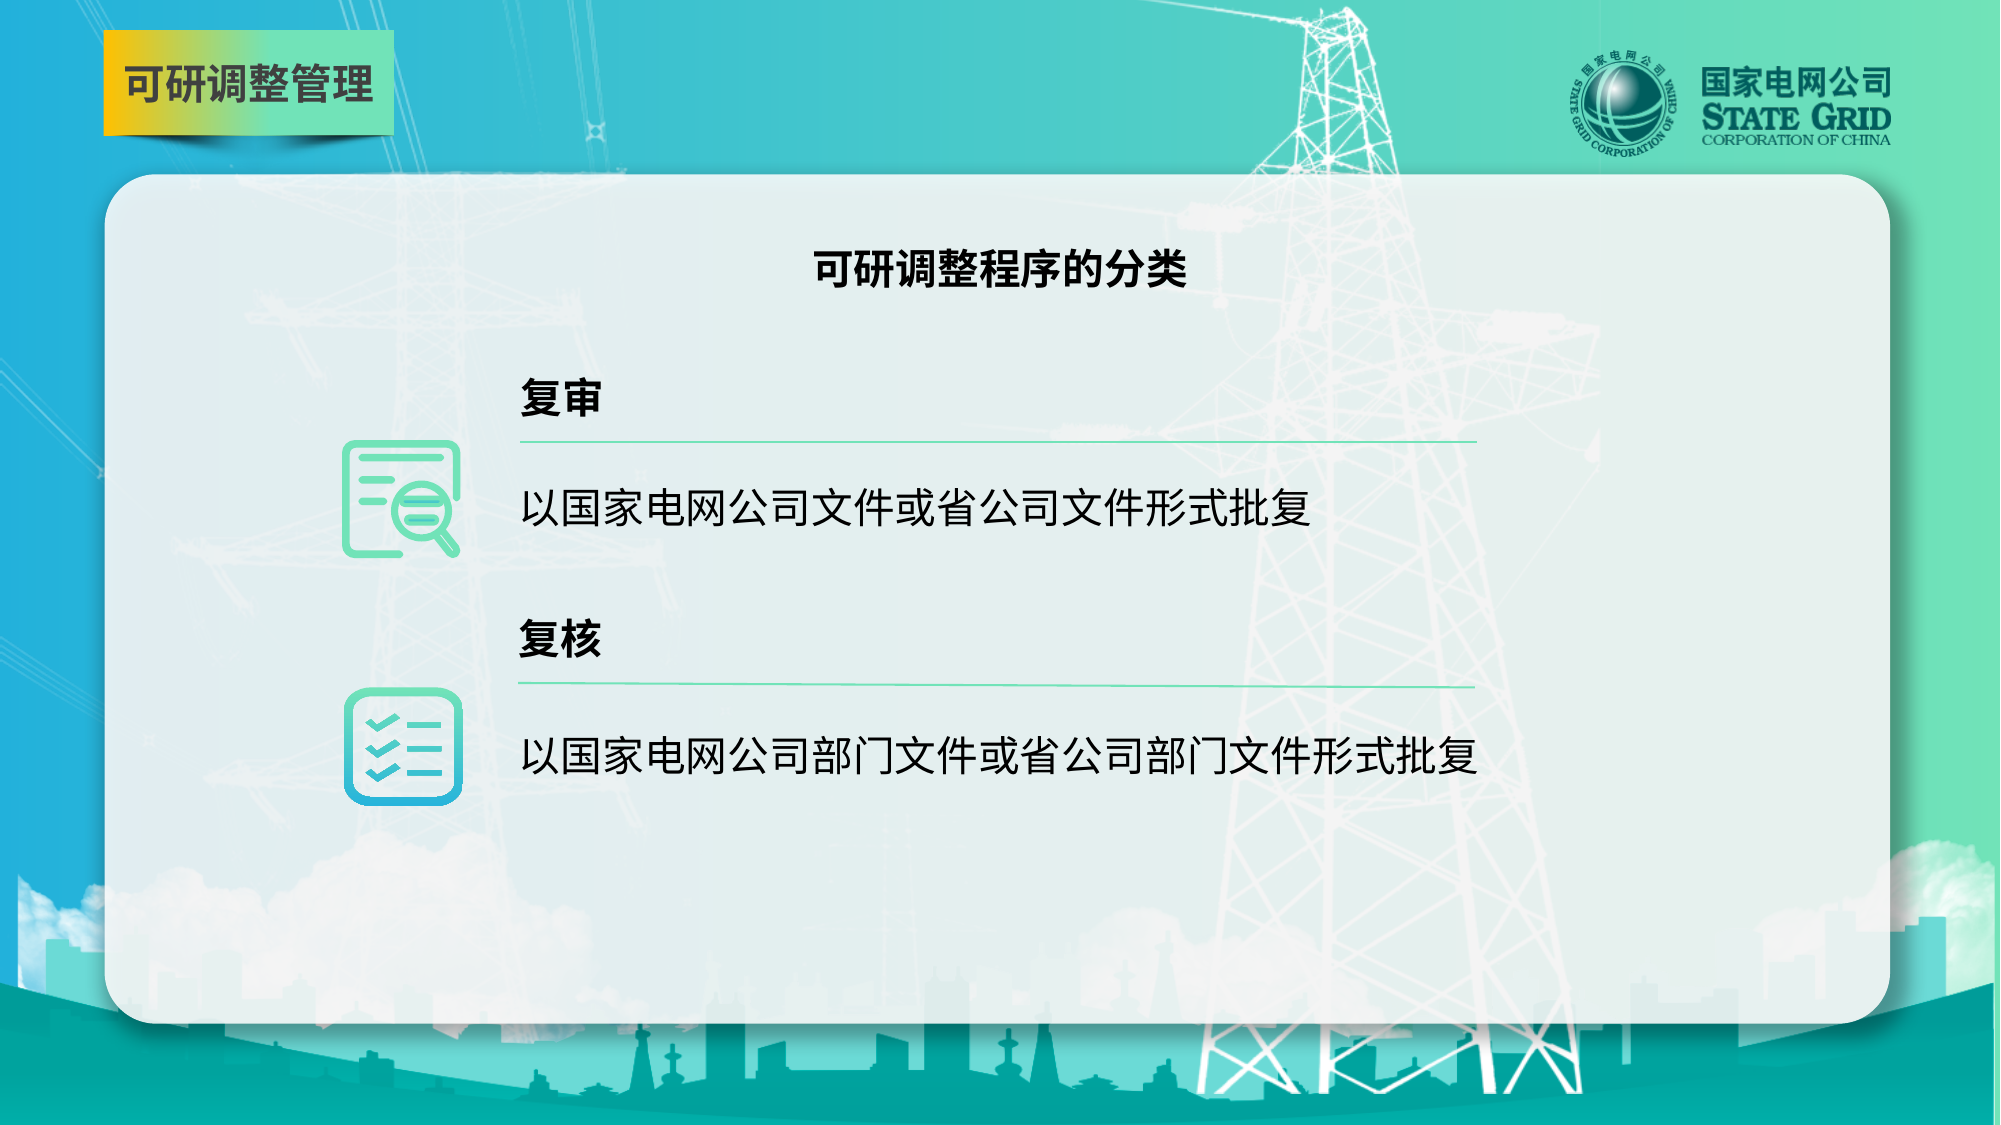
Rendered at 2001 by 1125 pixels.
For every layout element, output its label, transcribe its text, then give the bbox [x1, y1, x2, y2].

text_box 以国家电网公司文件或省公司文件形式批复 [504, 474, 1572, 540]
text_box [344, 442, 459, 557]
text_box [103, 30, 394, 172]
text_box 以国家电网公司部门文件或省公司部门文件形式批复 [504, 721, 1572, 787]
picture [0, 0, 1995, 1125]
text_box 复核 [504, 605, 860, 671]
text_box 复审 [506, 364, 762, 430]
text_box [344, 687, 463, 806]
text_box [518, 682, 1475, 688]
text_box 可研调整程序的分类 [390, 235, 1610, 300]
